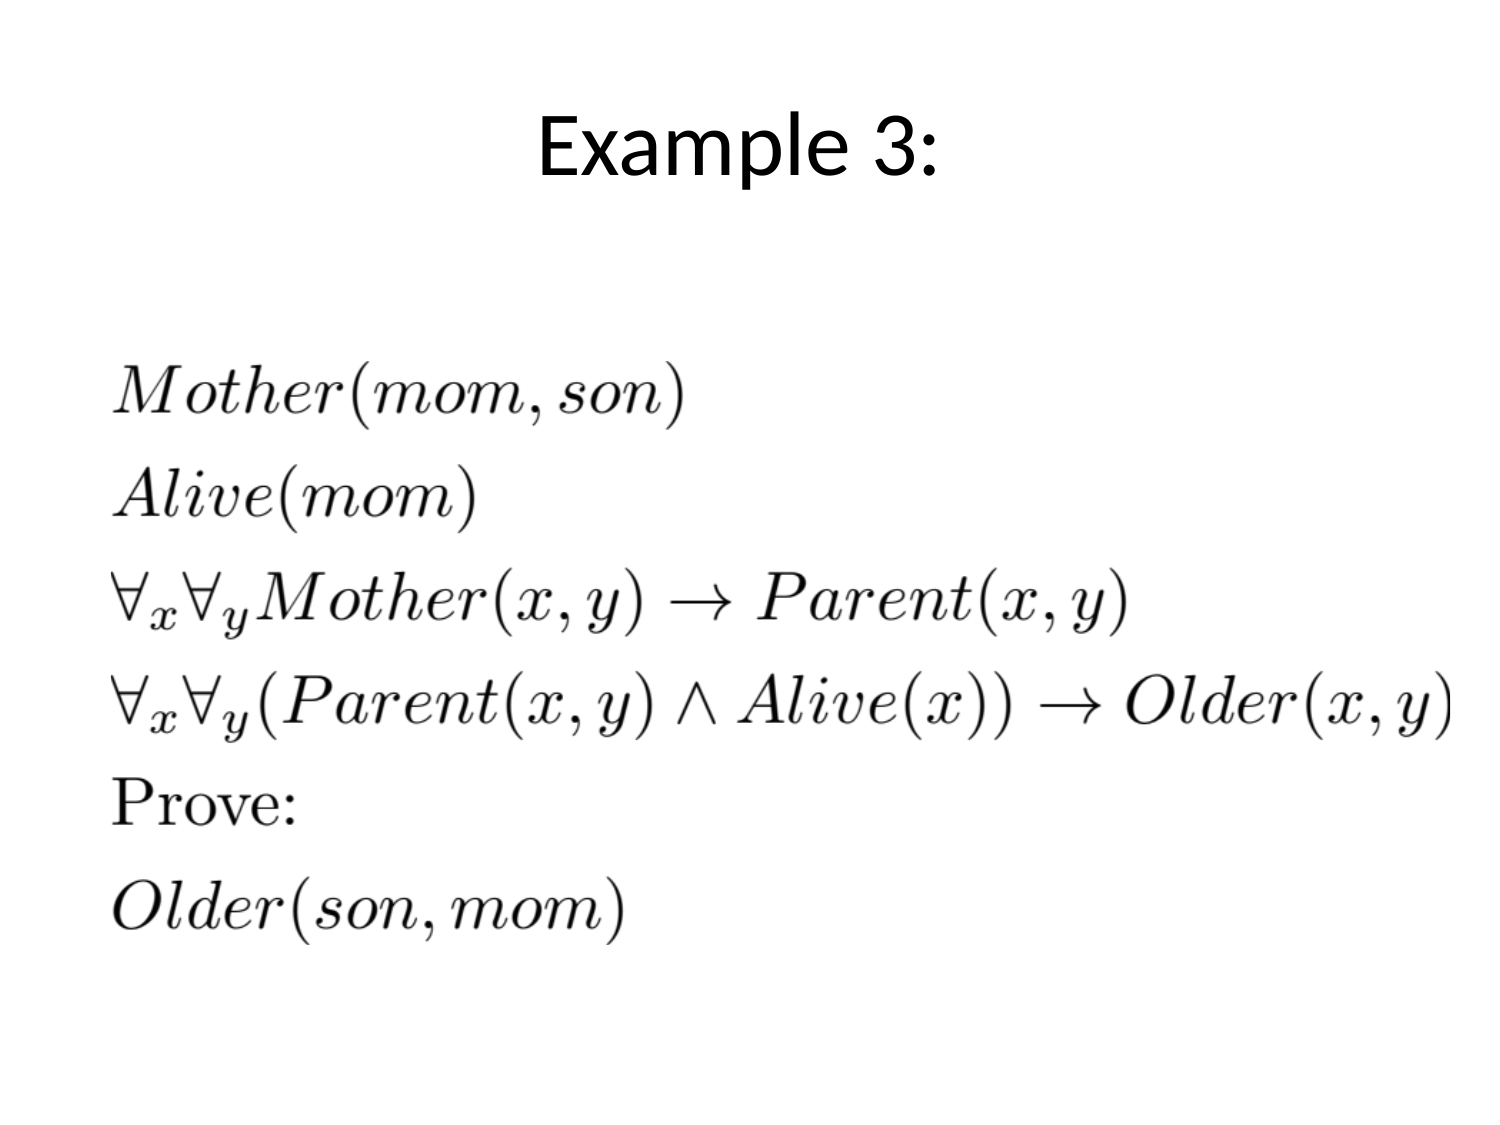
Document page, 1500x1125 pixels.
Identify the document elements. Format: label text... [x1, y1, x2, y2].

title Example 3: [75, 45, 1425, 233]
picture [110, 361, 1451, 945]
